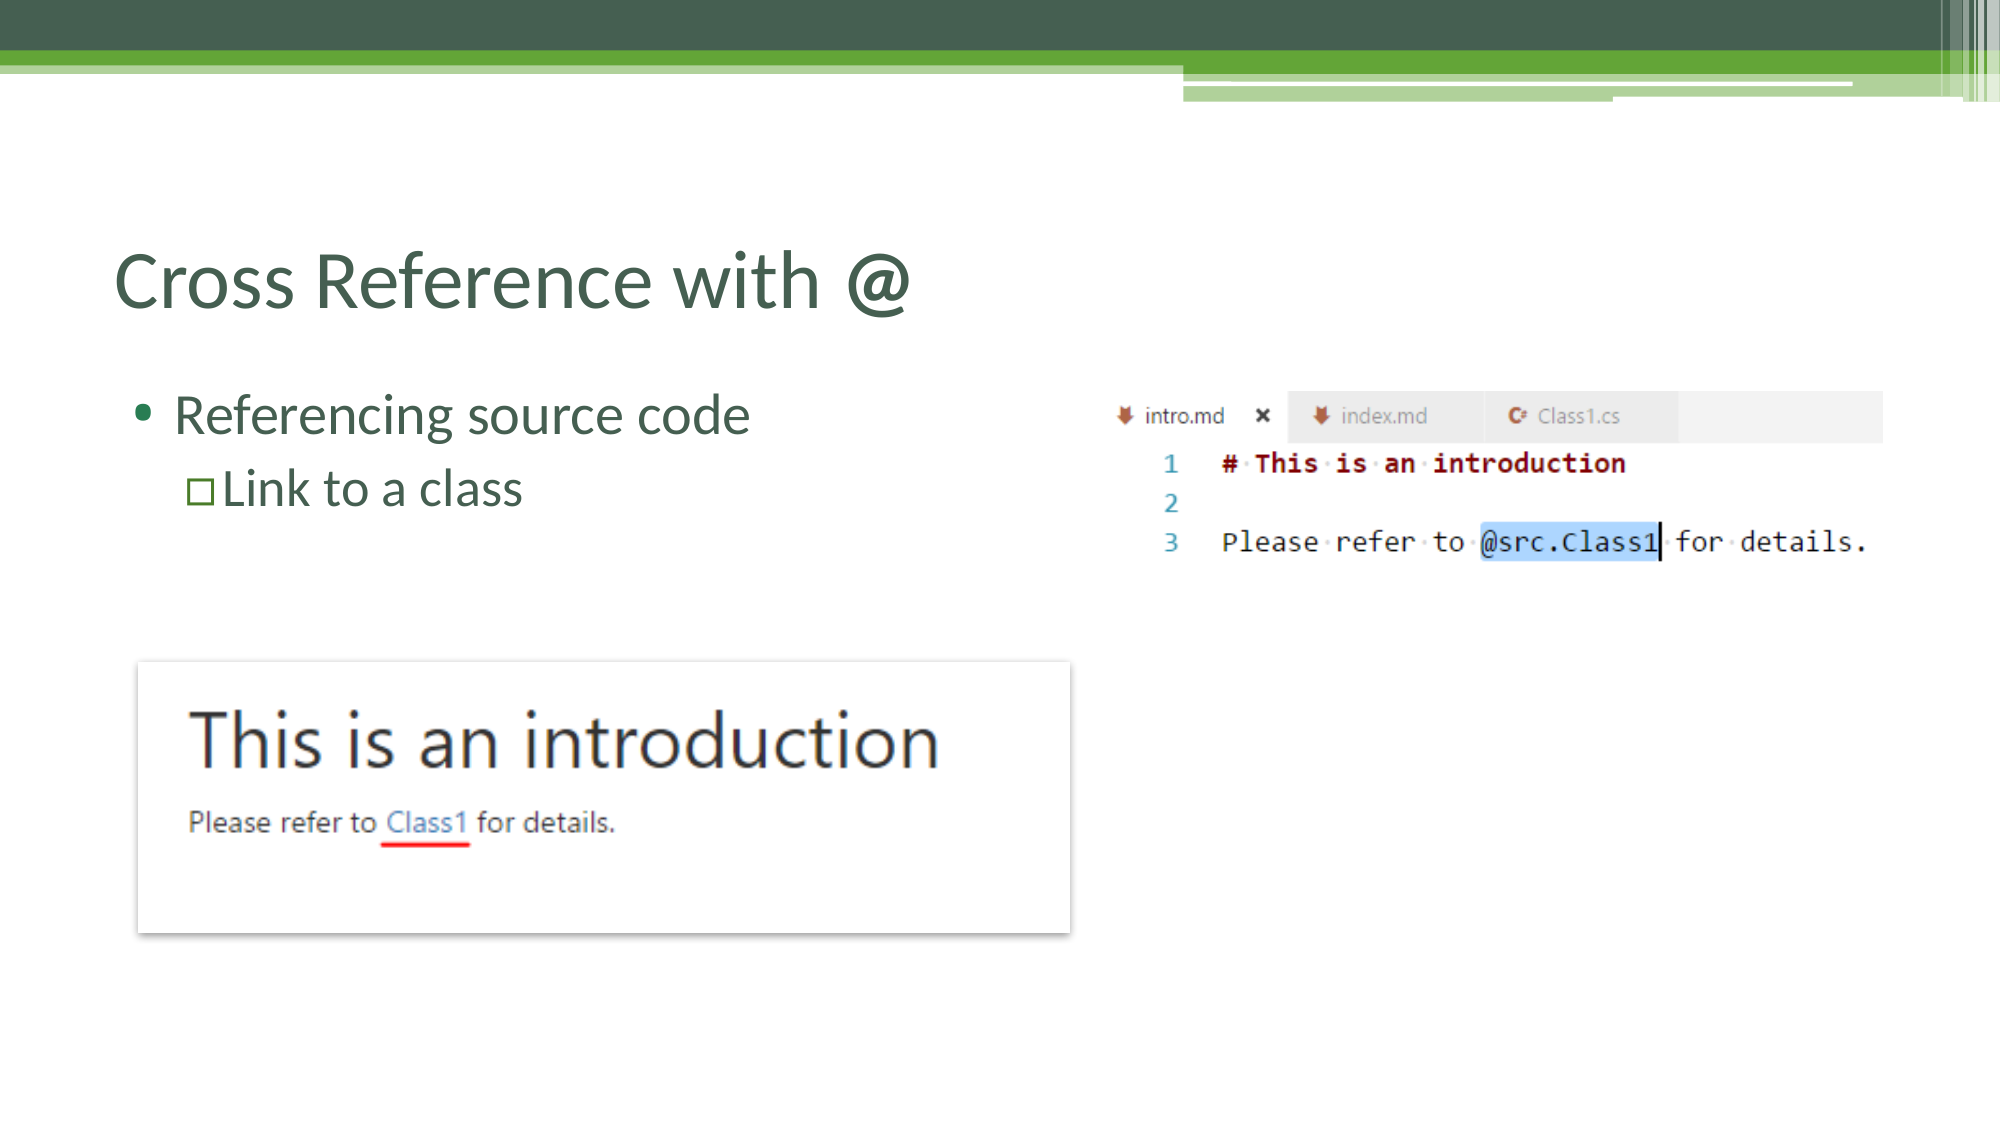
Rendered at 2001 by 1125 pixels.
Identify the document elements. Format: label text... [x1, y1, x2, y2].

picture [1102, 391, 1883, 591]
picture [152, 676, 1056, 919]
title Cross Reference with @ [99, 187, 1900, 363]
list Referencing source code Link to a class [99, 368, 1900, 1079]
